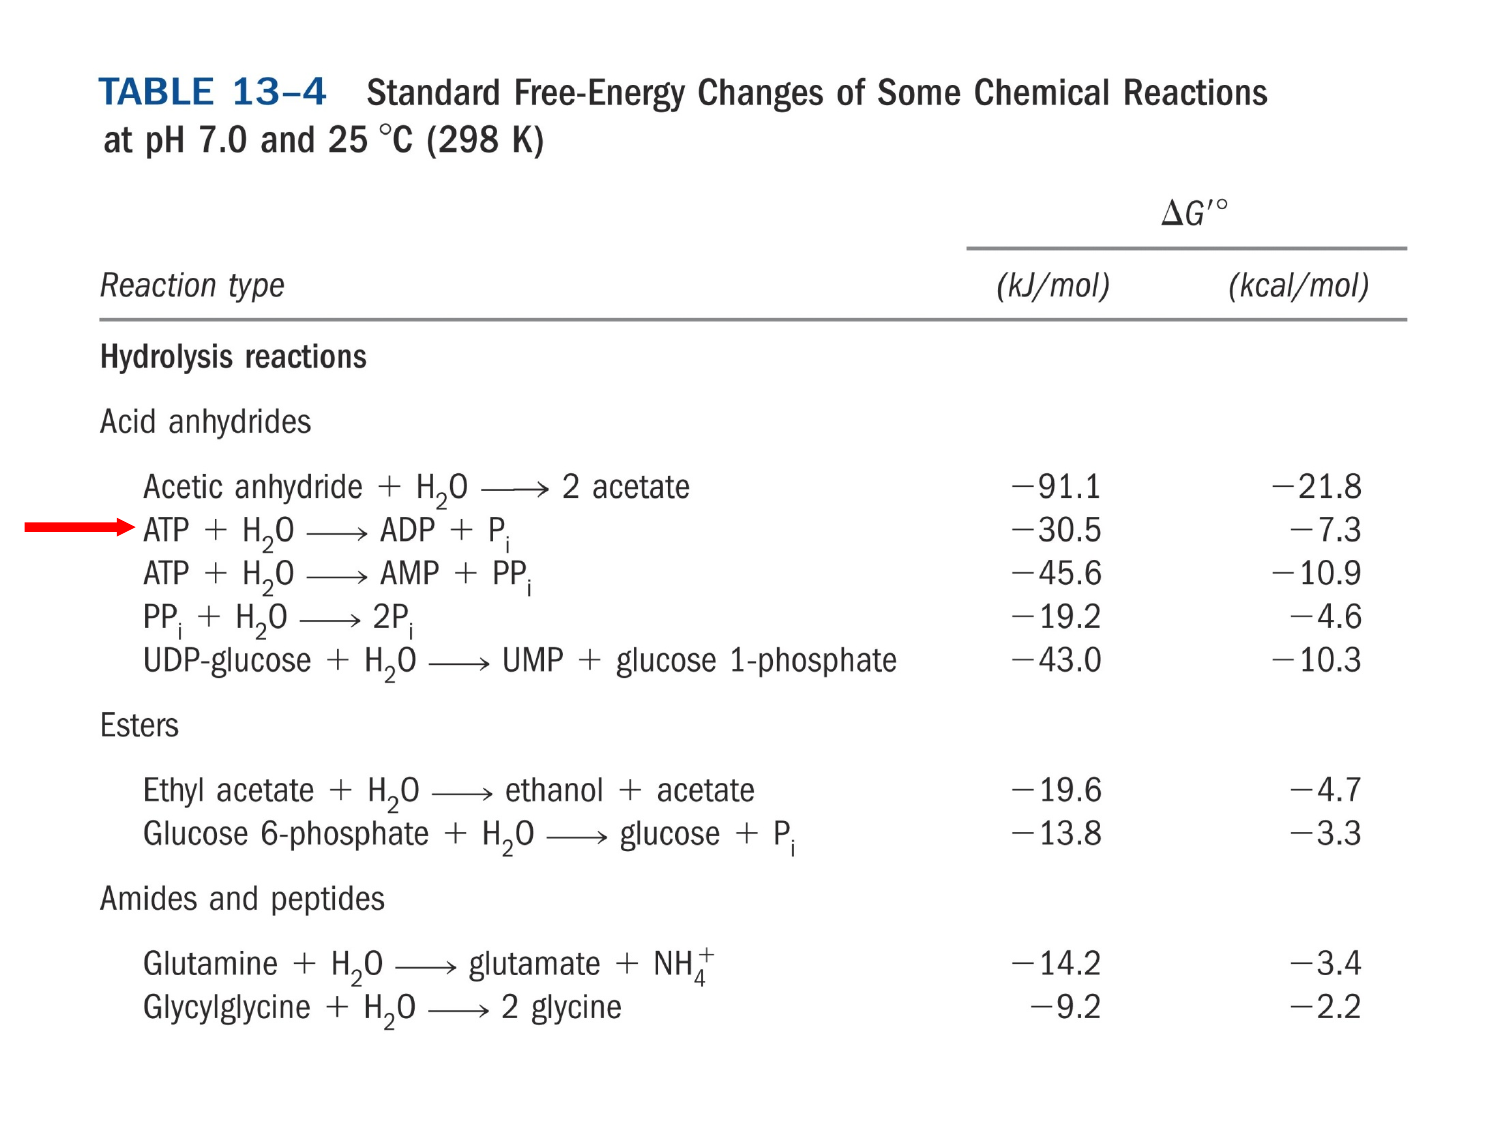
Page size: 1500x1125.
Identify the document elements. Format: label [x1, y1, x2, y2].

picture [86, 61, 1413, 1063]
